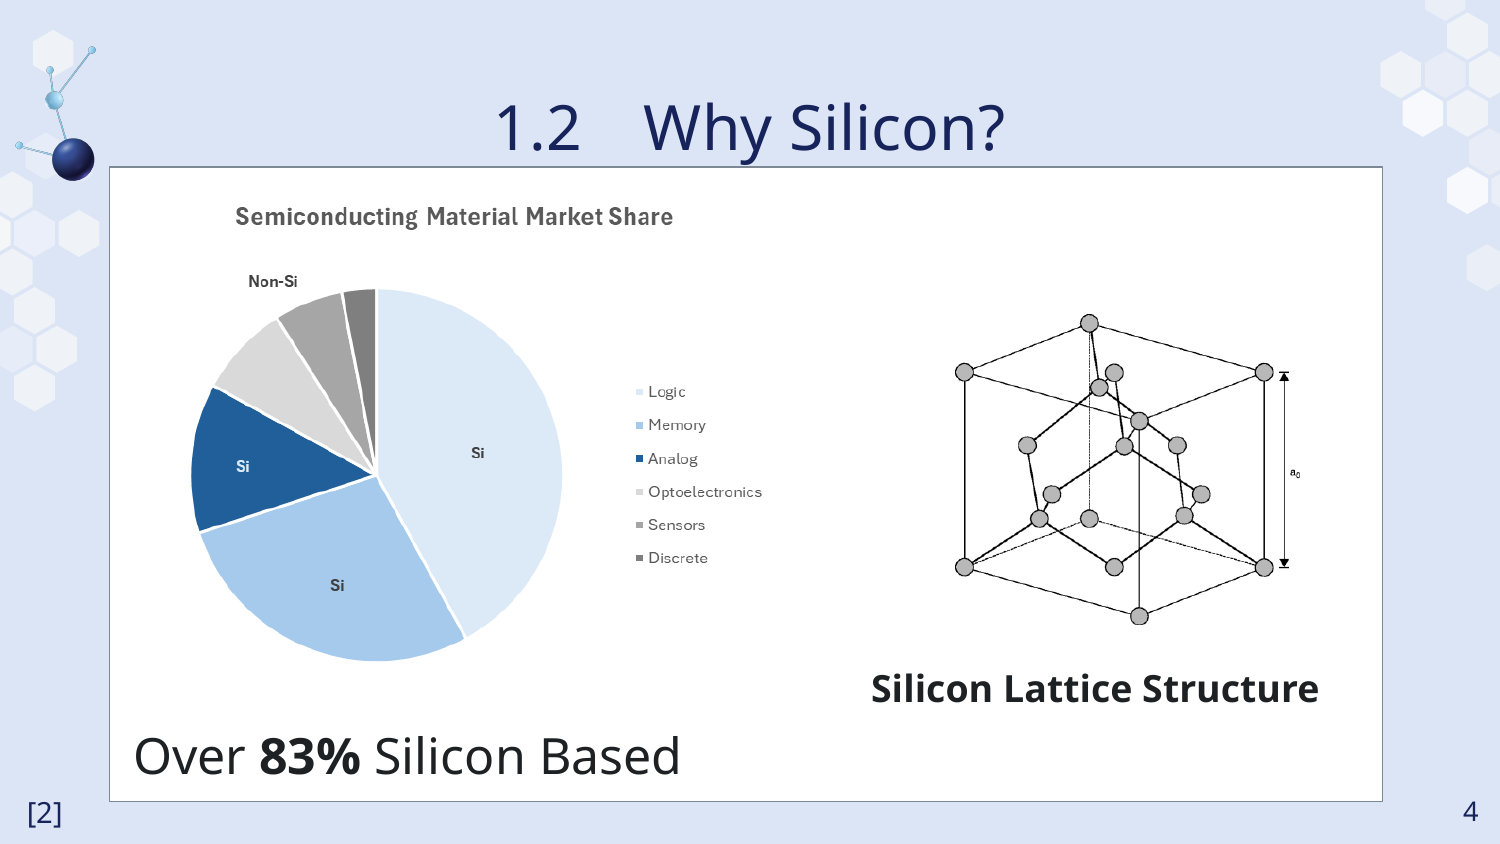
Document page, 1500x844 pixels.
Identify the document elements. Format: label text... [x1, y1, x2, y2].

picture [955, 314, 1300, 626]
text_box Over 83% Silicon Based [118, 709, 772, 802]
text_box Silicon Lattice Structure [855, 650, 1399, 727]
text_box [2] [11, 779, 94, 844]
slide_number 4 [1403, 779, 1494, 844]
text_box [109, 166, 1383, 802]
text_box 4 [1438, 757, 1500, 822]
picture [127, 185, 782, 713]
picture [0, 30, 137, 191]
title 1.2 Why Silicon? [118, 72, 1382, 166]
